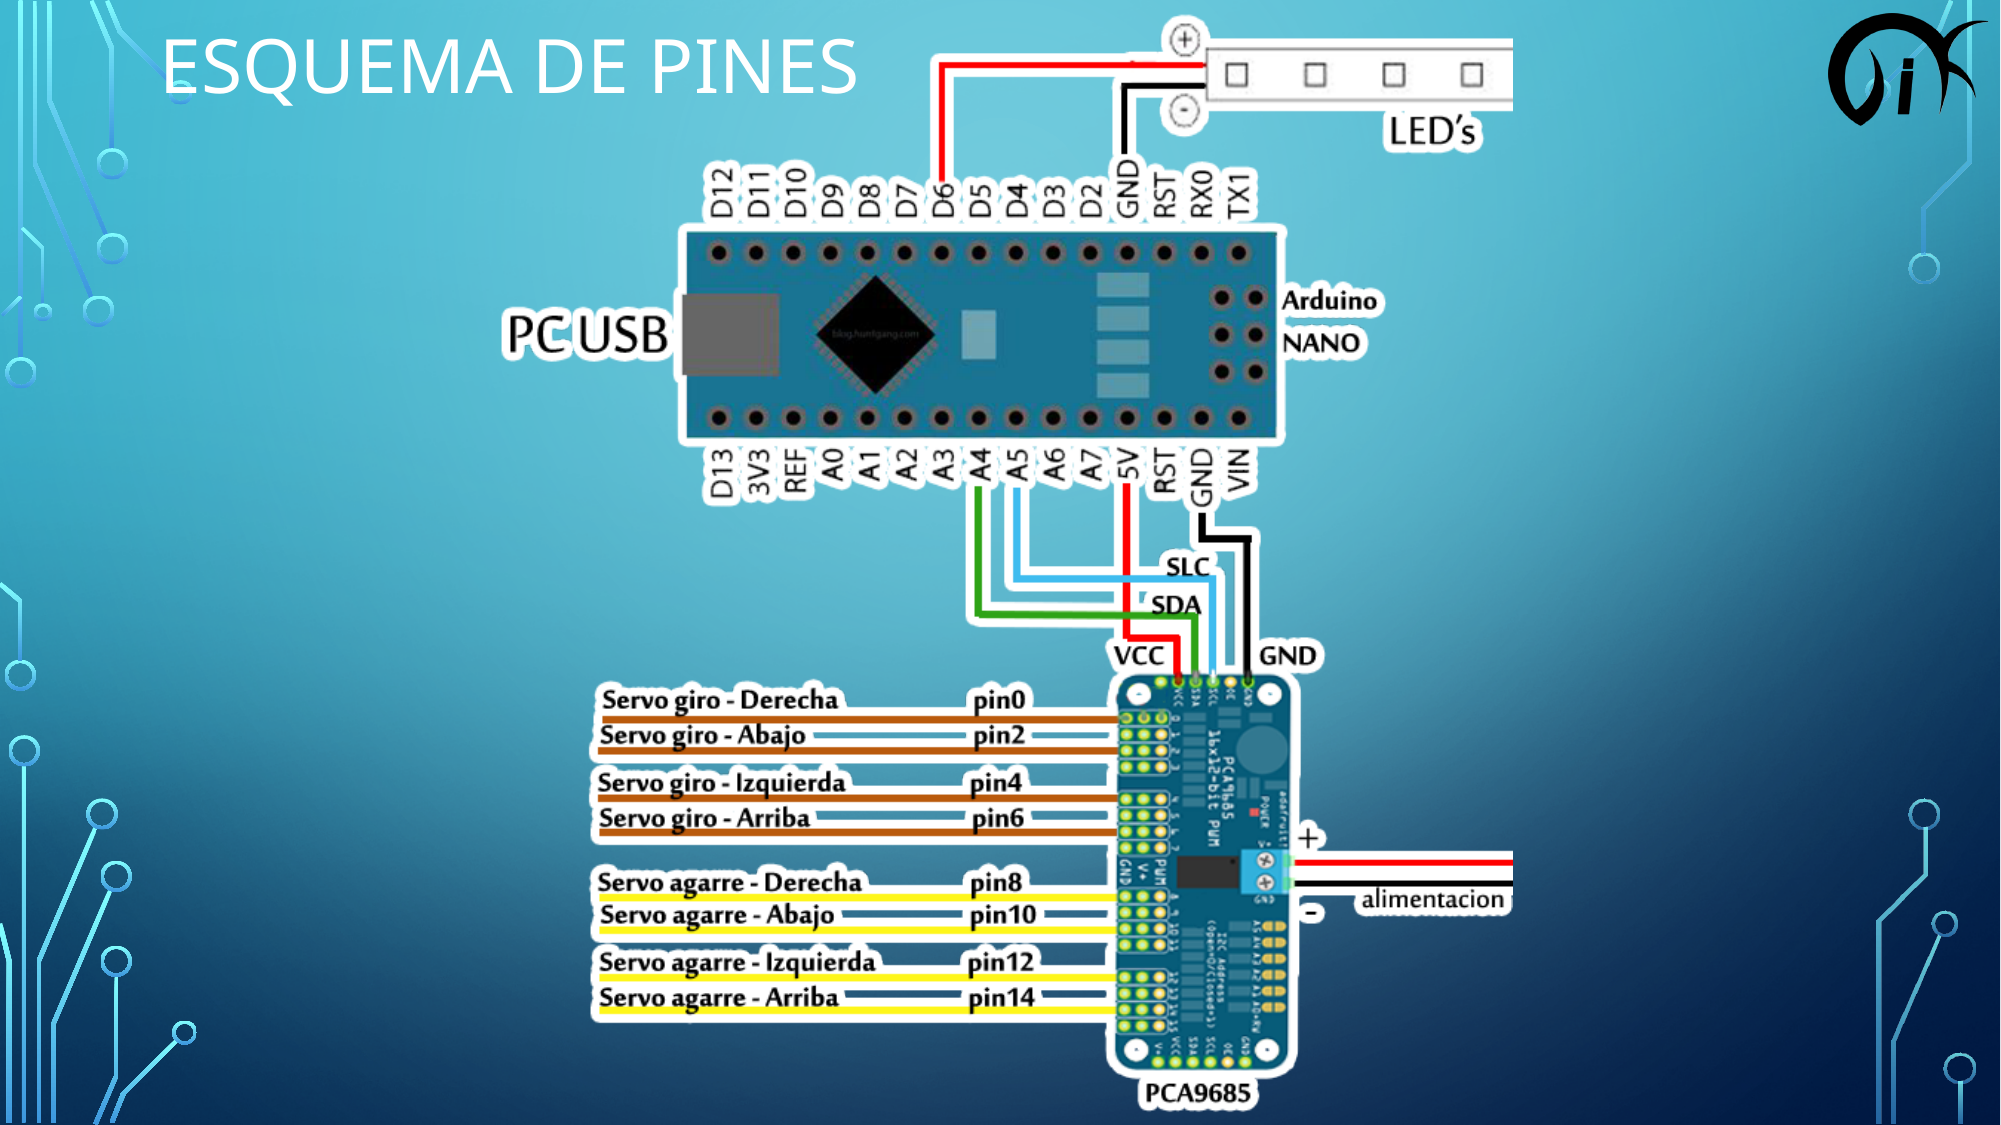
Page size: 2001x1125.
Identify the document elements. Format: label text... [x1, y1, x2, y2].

picture [1828, 13, 1990, 126]
title esquema de pines [144, 0, 1770, 191]
picture [486, 9, 1513, 1121]
